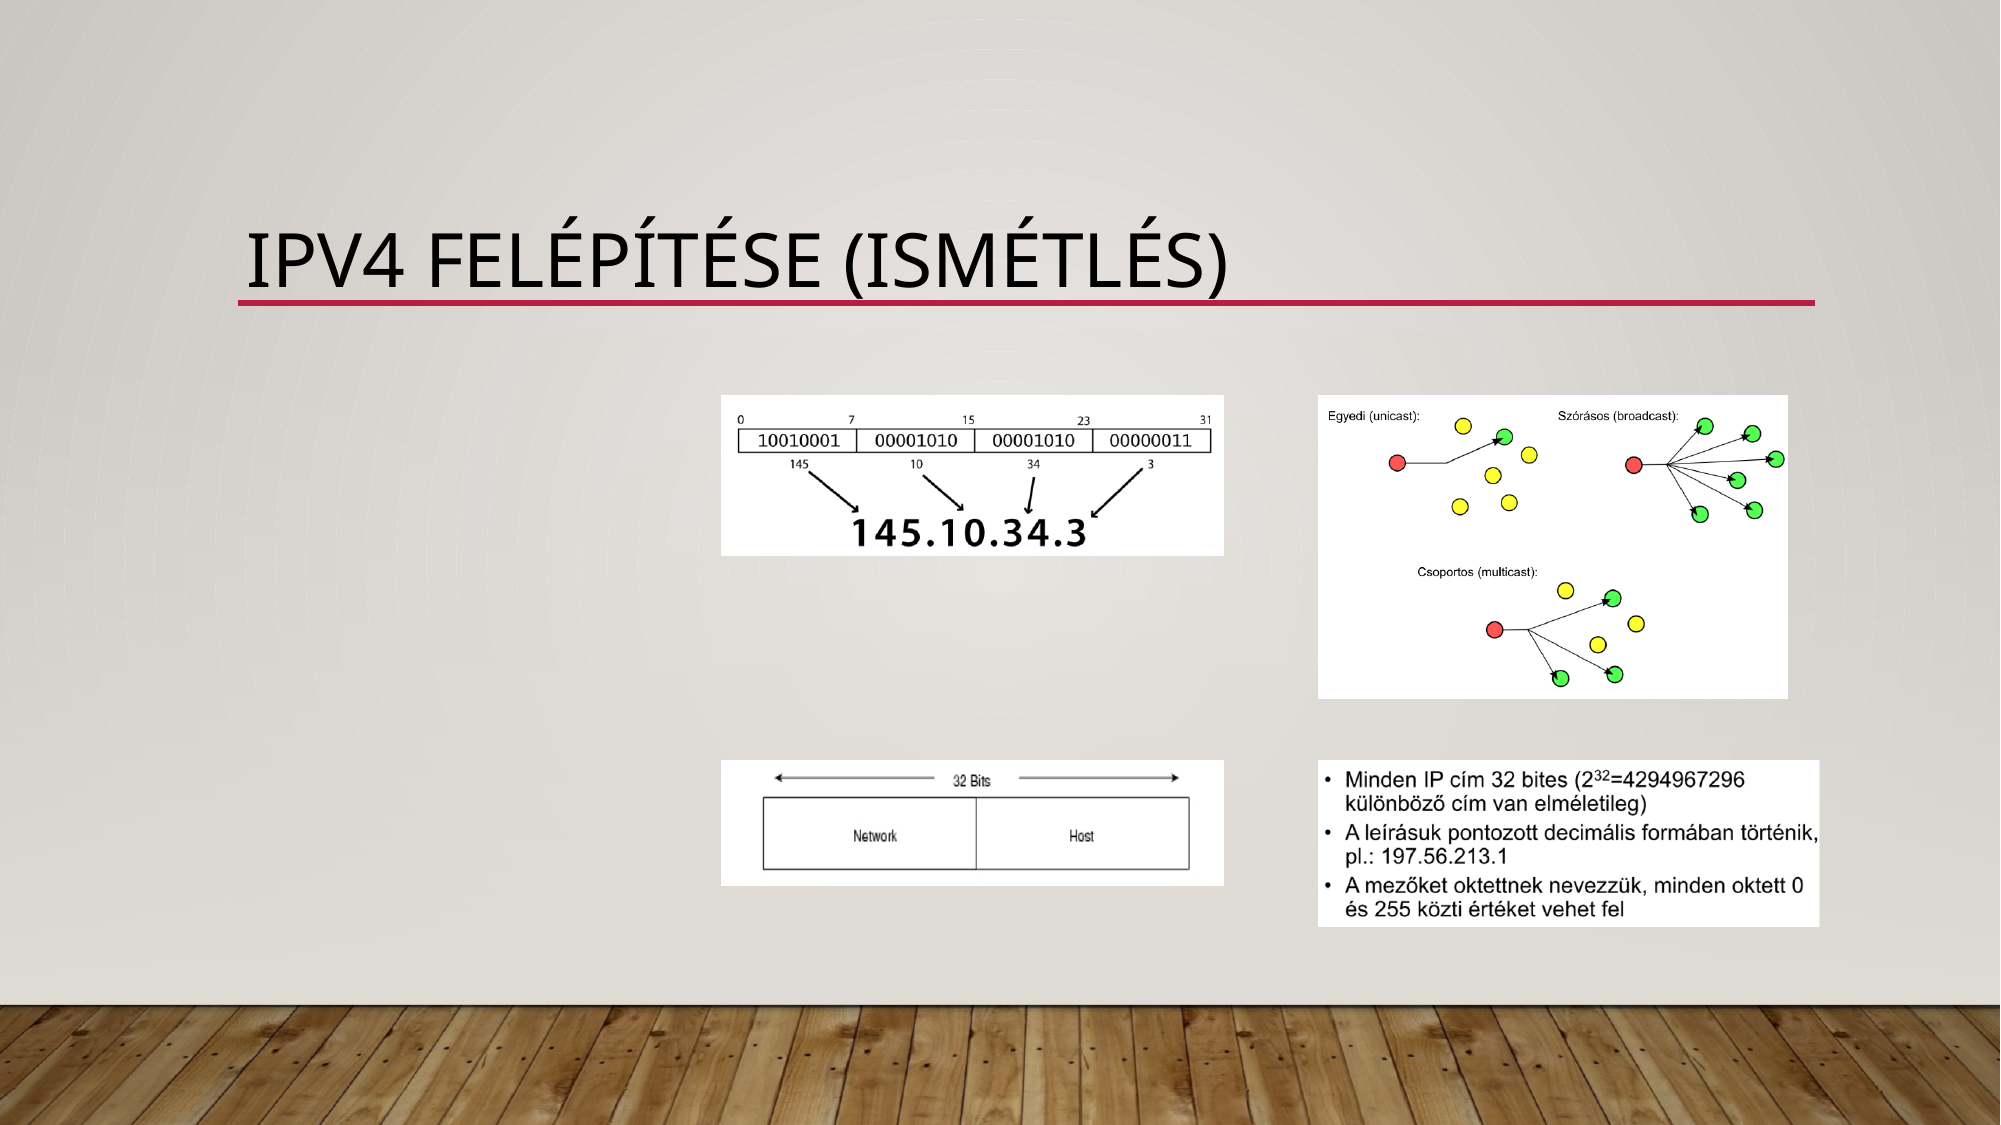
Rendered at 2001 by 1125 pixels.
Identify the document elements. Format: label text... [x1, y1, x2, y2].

picture [0, 1005, 2000, 1125]
title IPv4 felépítése (ismétlés) [231, 137, 1374, 304]
picture [1318, 394, 1788, 700]
picture [1318, 759, 1820, 927]
picture [721, 759, 1224, 886]
picture [721, 394, 1224, 557]
